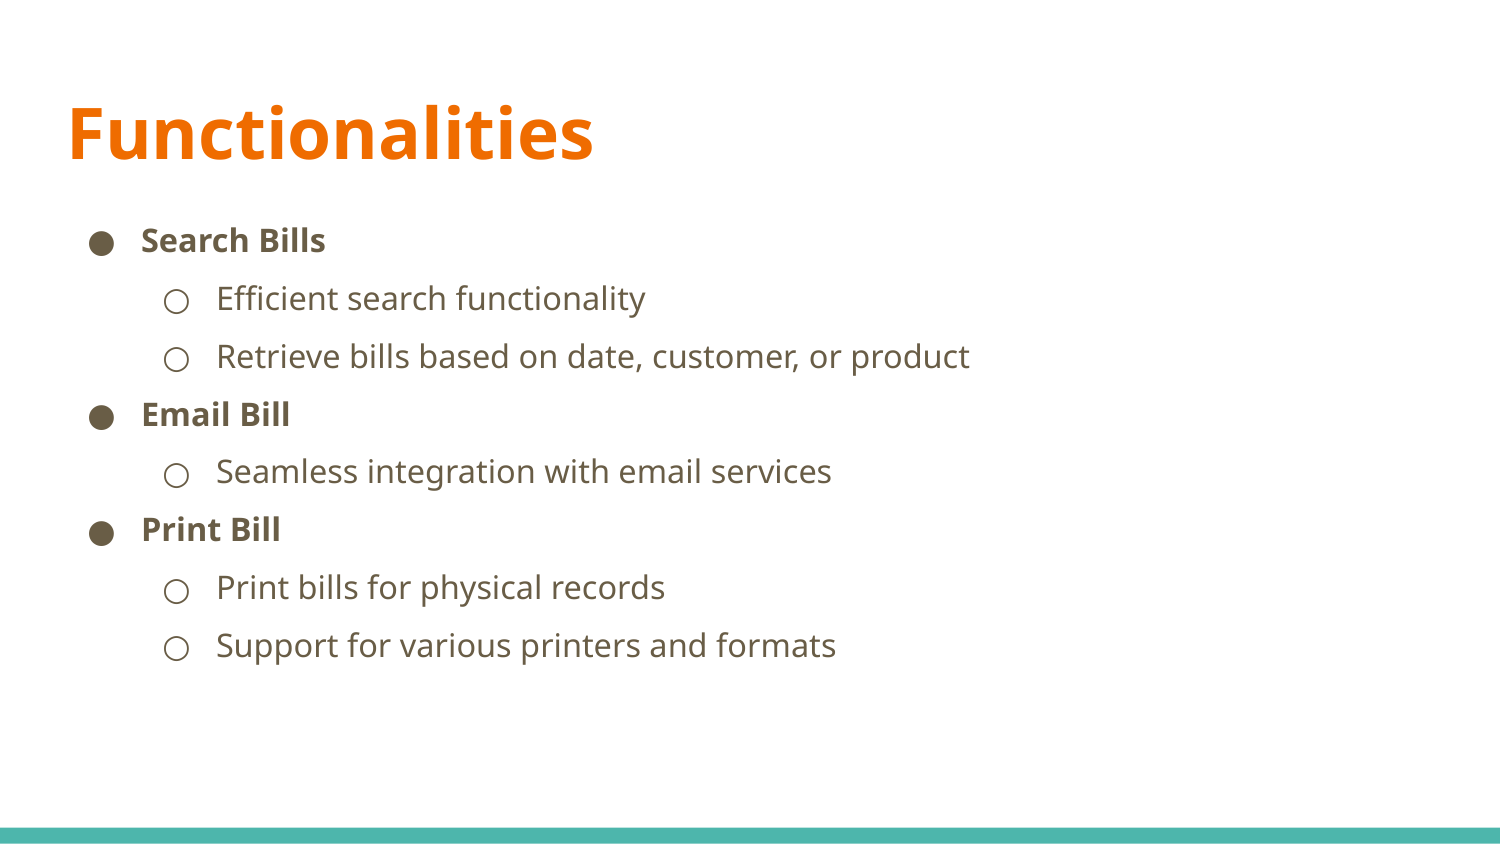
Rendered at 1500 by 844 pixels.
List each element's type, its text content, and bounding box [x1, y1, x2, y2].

title Functionalities [51, 72, 1449, 189]
list Search Bills Efficient search functionality Retrieve bills based on date, customer, or product Email Bill Seamless integration with email services Print Bill Print bills for physical records Support for various printers and formats [51, 207, 1449, 750]
